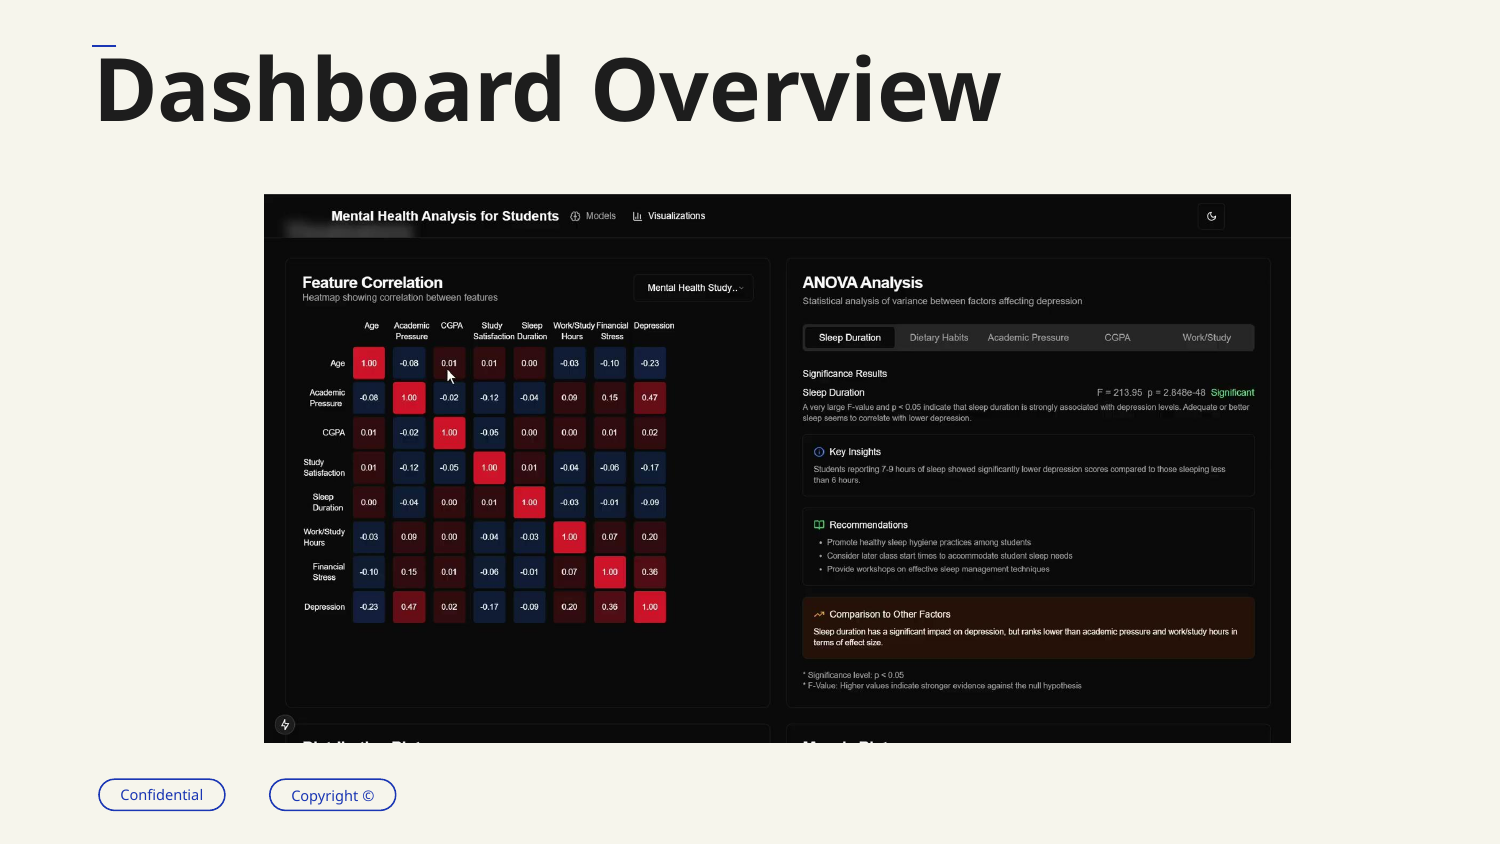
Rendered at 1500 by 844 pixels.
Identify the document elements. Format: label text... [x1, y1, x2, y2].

picture [264, 194, 1292, 743]
title Dashboard Overview [78, 39, 1406, 247]
